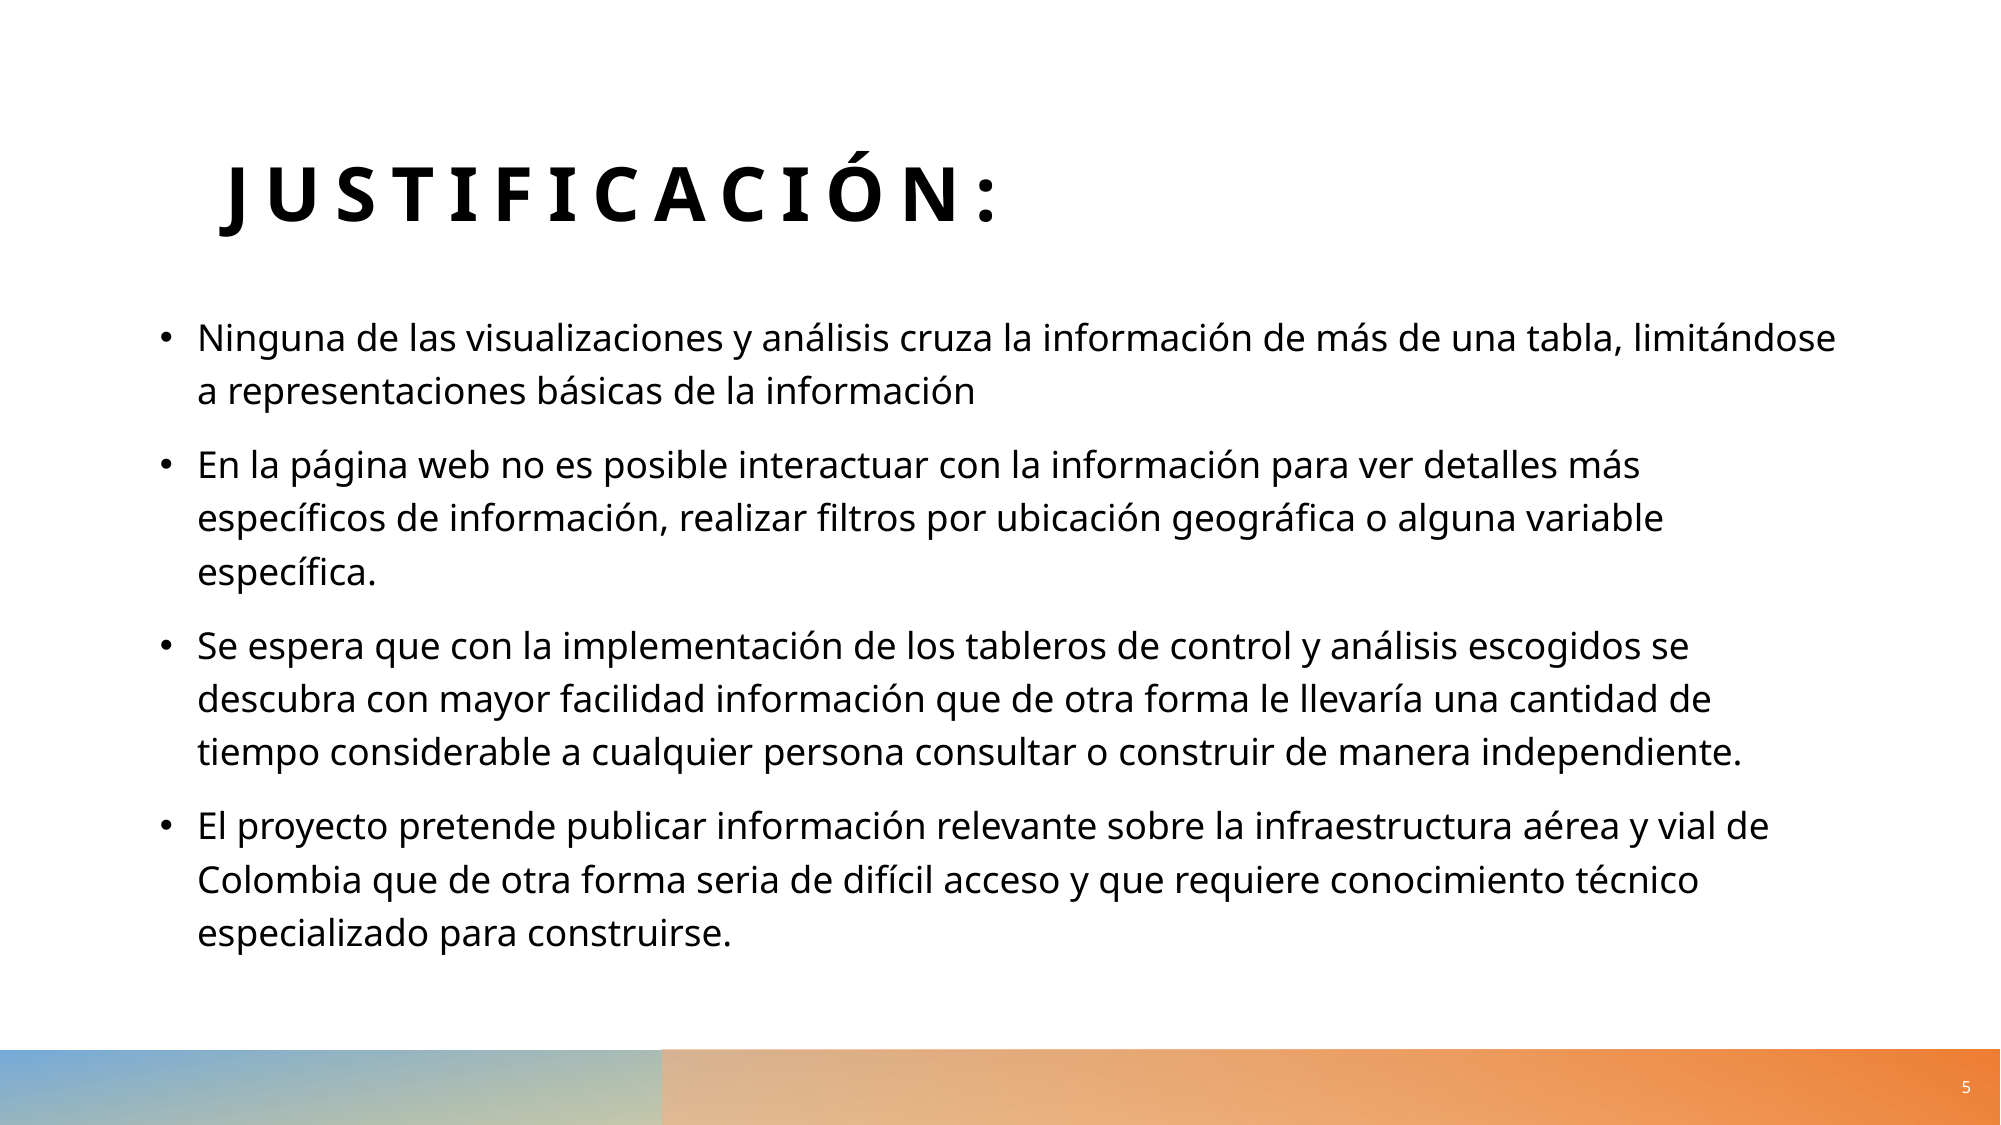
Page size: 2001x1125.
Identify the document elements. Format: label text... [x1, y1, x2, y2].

list Ninguna de las visualizaciones y análisis cruza la información de más de una tabla, limitándose a representaciones básicas de la información En la página web no es posible interactuar con la información para ver detalles más específicos de información, realizar filtros por ubicación geográfica o alguna variable específica. Se espera que con la implementación de los tableros de control y análisis escogidos se descubra con mayor facilidad información que de otra forma le llevaría una cantidad de tiempo considerable a cualquier persona consultar o construir de manera independiente. El proyecto pretende publicar información relevante sobre la infraestructura aérea y vial de Colombia que de otra forma seria de difícil acceso y que requiere conocimiento técnico especializado para construirse. [160, 305, 1840, 955]
title Justificación: [225, 130, 1905, 237]
slide_number 5 [1914, 1051, 1987, 1125]
